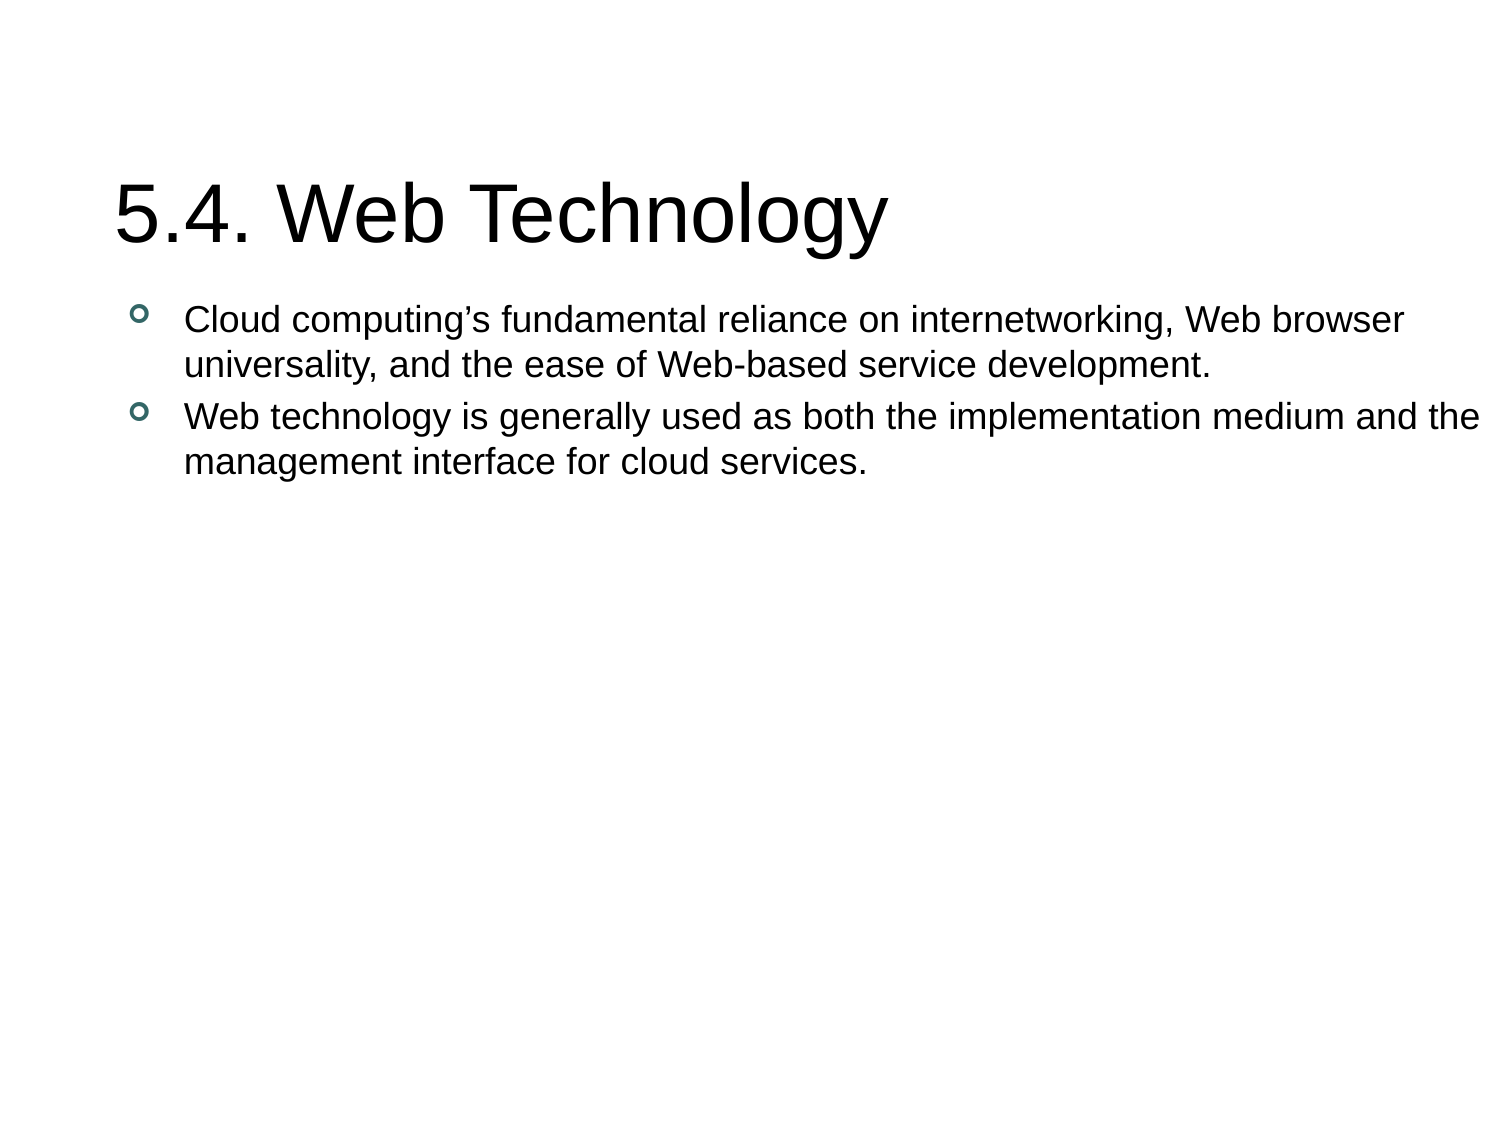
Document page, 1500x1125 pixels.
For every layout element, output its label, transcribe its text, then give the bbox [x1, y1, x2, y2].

list Cloud computing’s fundamental reliance on internetworking, Web browser universality, and the ease of Web-based service development. Web technology is generally used as both the implementation medium and the management interface for cloud services. [112, 287, 1500, 1125]
title 5.4. Web Technology [99, 149, 1476, 270]
